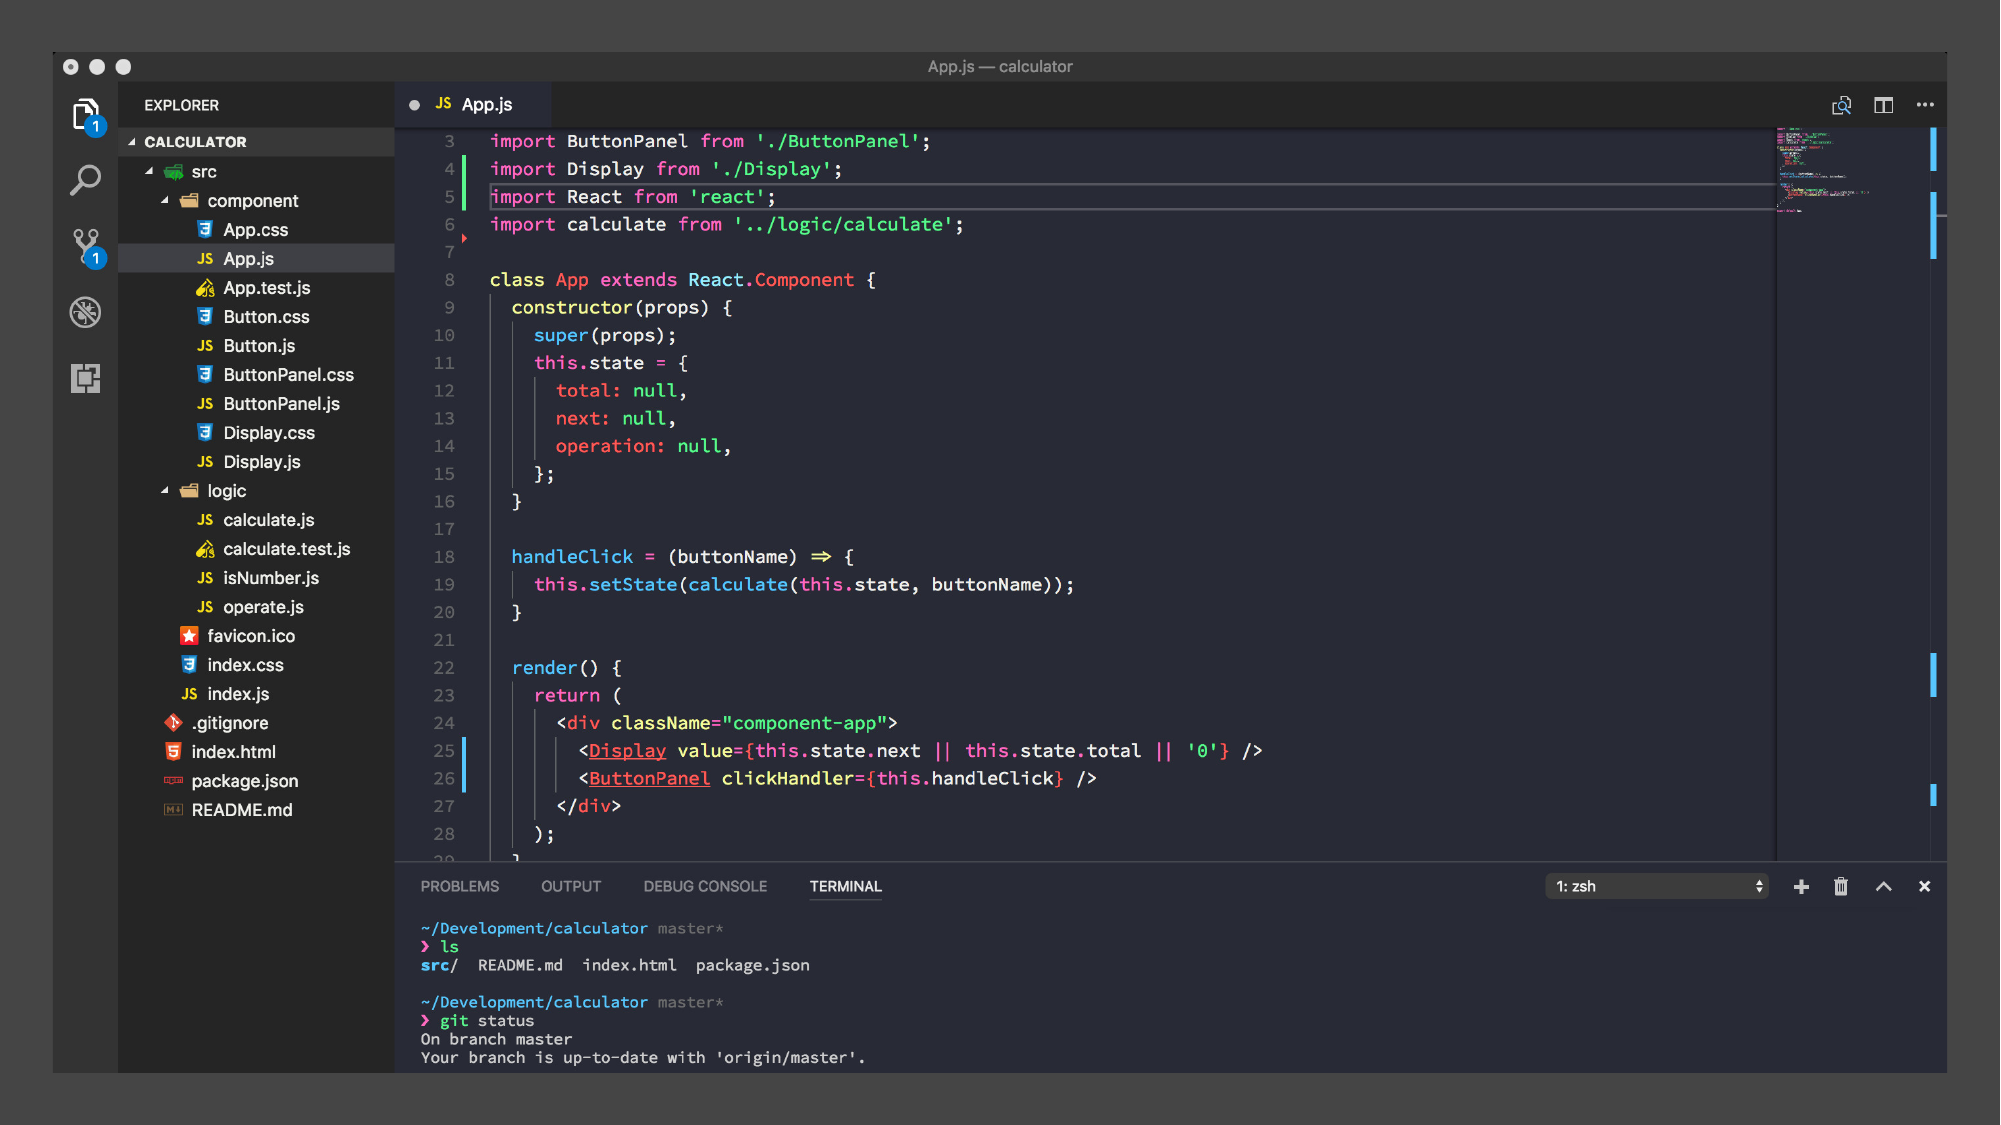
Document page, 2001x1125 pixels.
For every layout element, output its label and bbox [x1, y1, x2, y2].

list [52, 52, 1948, 1073]
